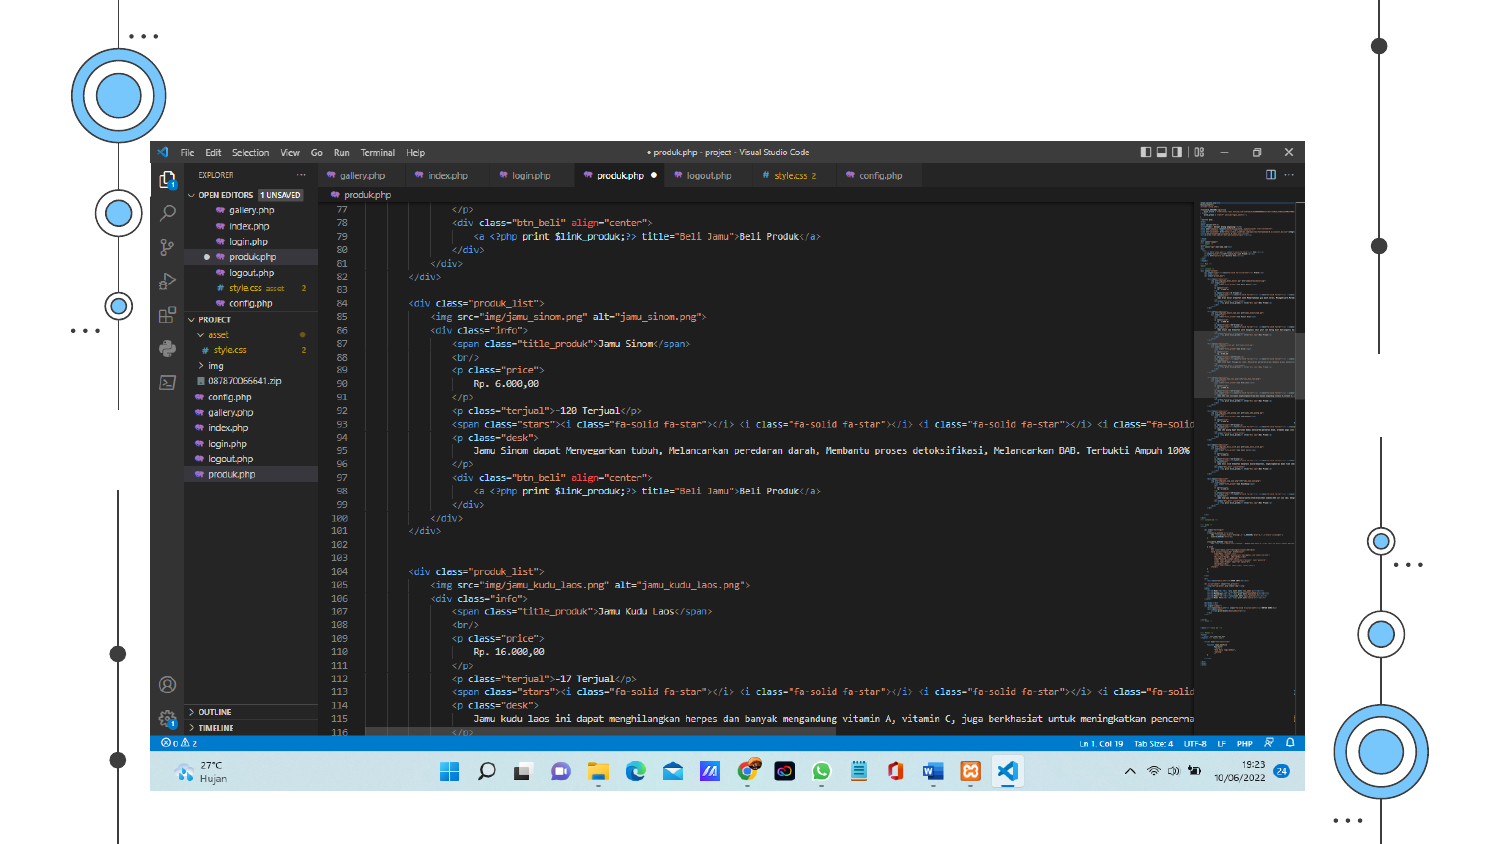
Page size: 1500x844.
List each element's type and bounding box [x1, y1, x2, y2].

picture [149, 141, 1305, 791]
